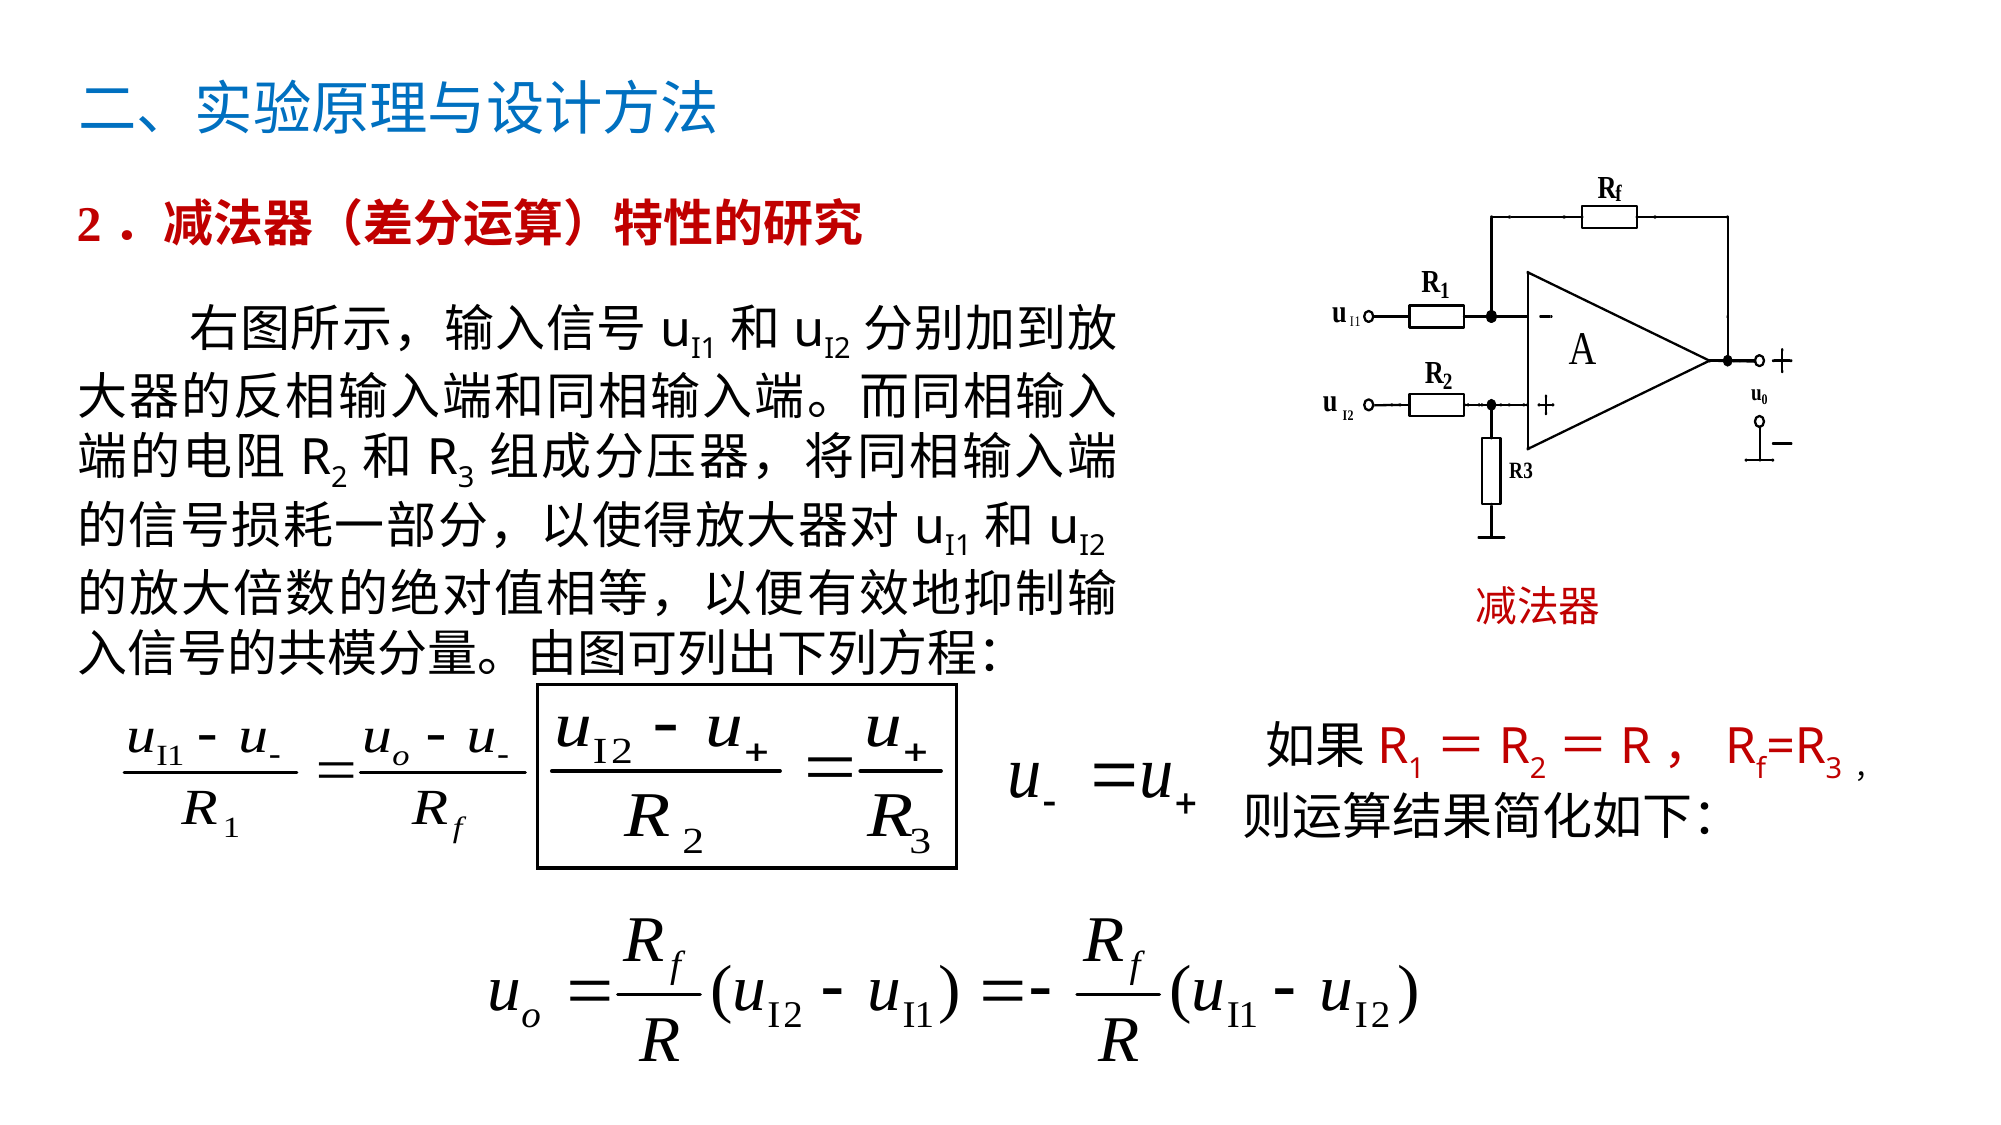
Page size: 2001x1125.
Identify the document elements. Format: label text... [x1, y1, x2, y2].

text_box 右图所示，输入信号uI1和uI2分别加到放大器的反相输入端和同相输入端。而同相输入端的电阻R2和R3组成分压器，将同相输入端的信号损耗一部分，以使得放大器对uI1和uI2的放大倍数的绝对值相等，以便有效地抑制输入信号的共模分量。由图可列出下列方程： [62, 289, 1133, 689]
text_box 二、实验原理与设计方法 [63, 63, 734, 149]
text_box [114, 704, 536, 853]
text_box 2．减法器（差分运算）特性的研究 [61, 184, 879, 260]
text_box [539, 686, 955, 867]
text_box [1247, 156, 1850, 543]
text_box 如果R1＝R2＝R，Rf=R3，则运算结果简化如下： [1227, 706, 1944, 853]
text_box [478, 896, 1431, 1076]
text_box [999, 722, 1212, 835]
text_box 减法器 [1460, 572, 1616, 638]
